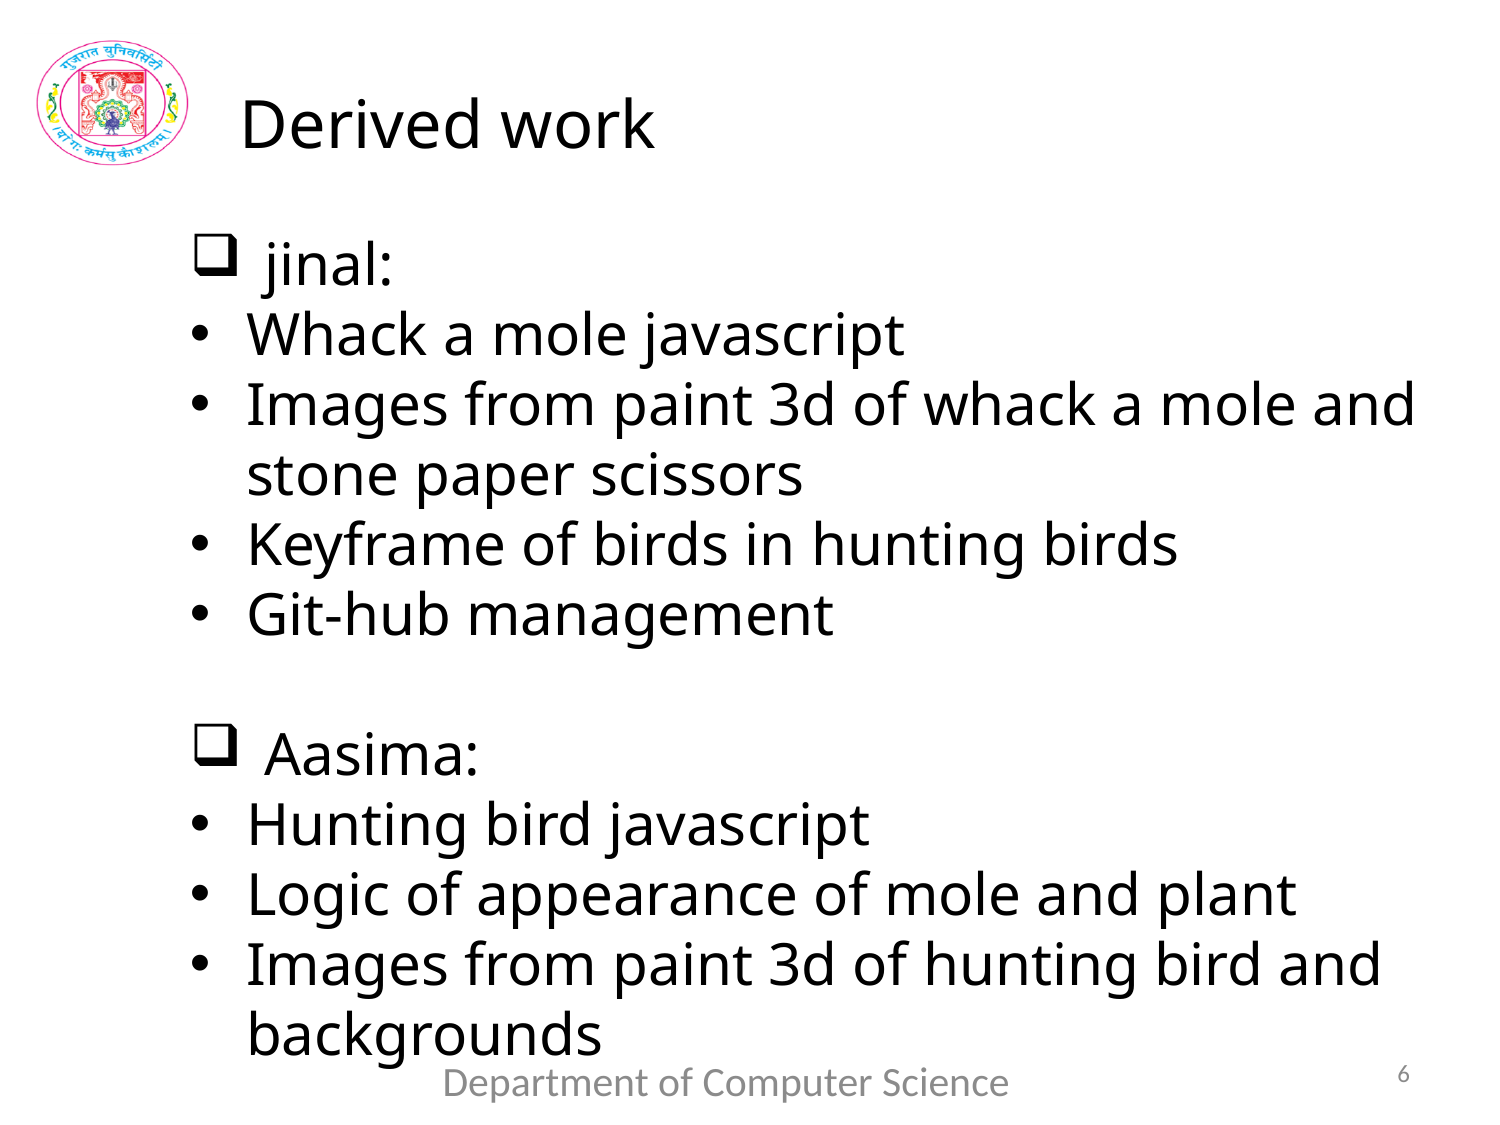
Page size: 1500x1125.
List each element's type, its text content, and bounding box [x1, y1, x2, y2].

text_box jinal: Whack a mole javascript Images from paint 3d of whack a mole and stone paper scissors Keyframe of birds in hunting birds Git-hub management Aasima: Hunting bird javascript Logic of appearance of mole and plant Images from paint 3d of hunting bird and backgrounds [174, 149, 1473, 1125]
picture [24, 33, 201, 171]
text_box Derived work [224, 74, 1338, 149]
